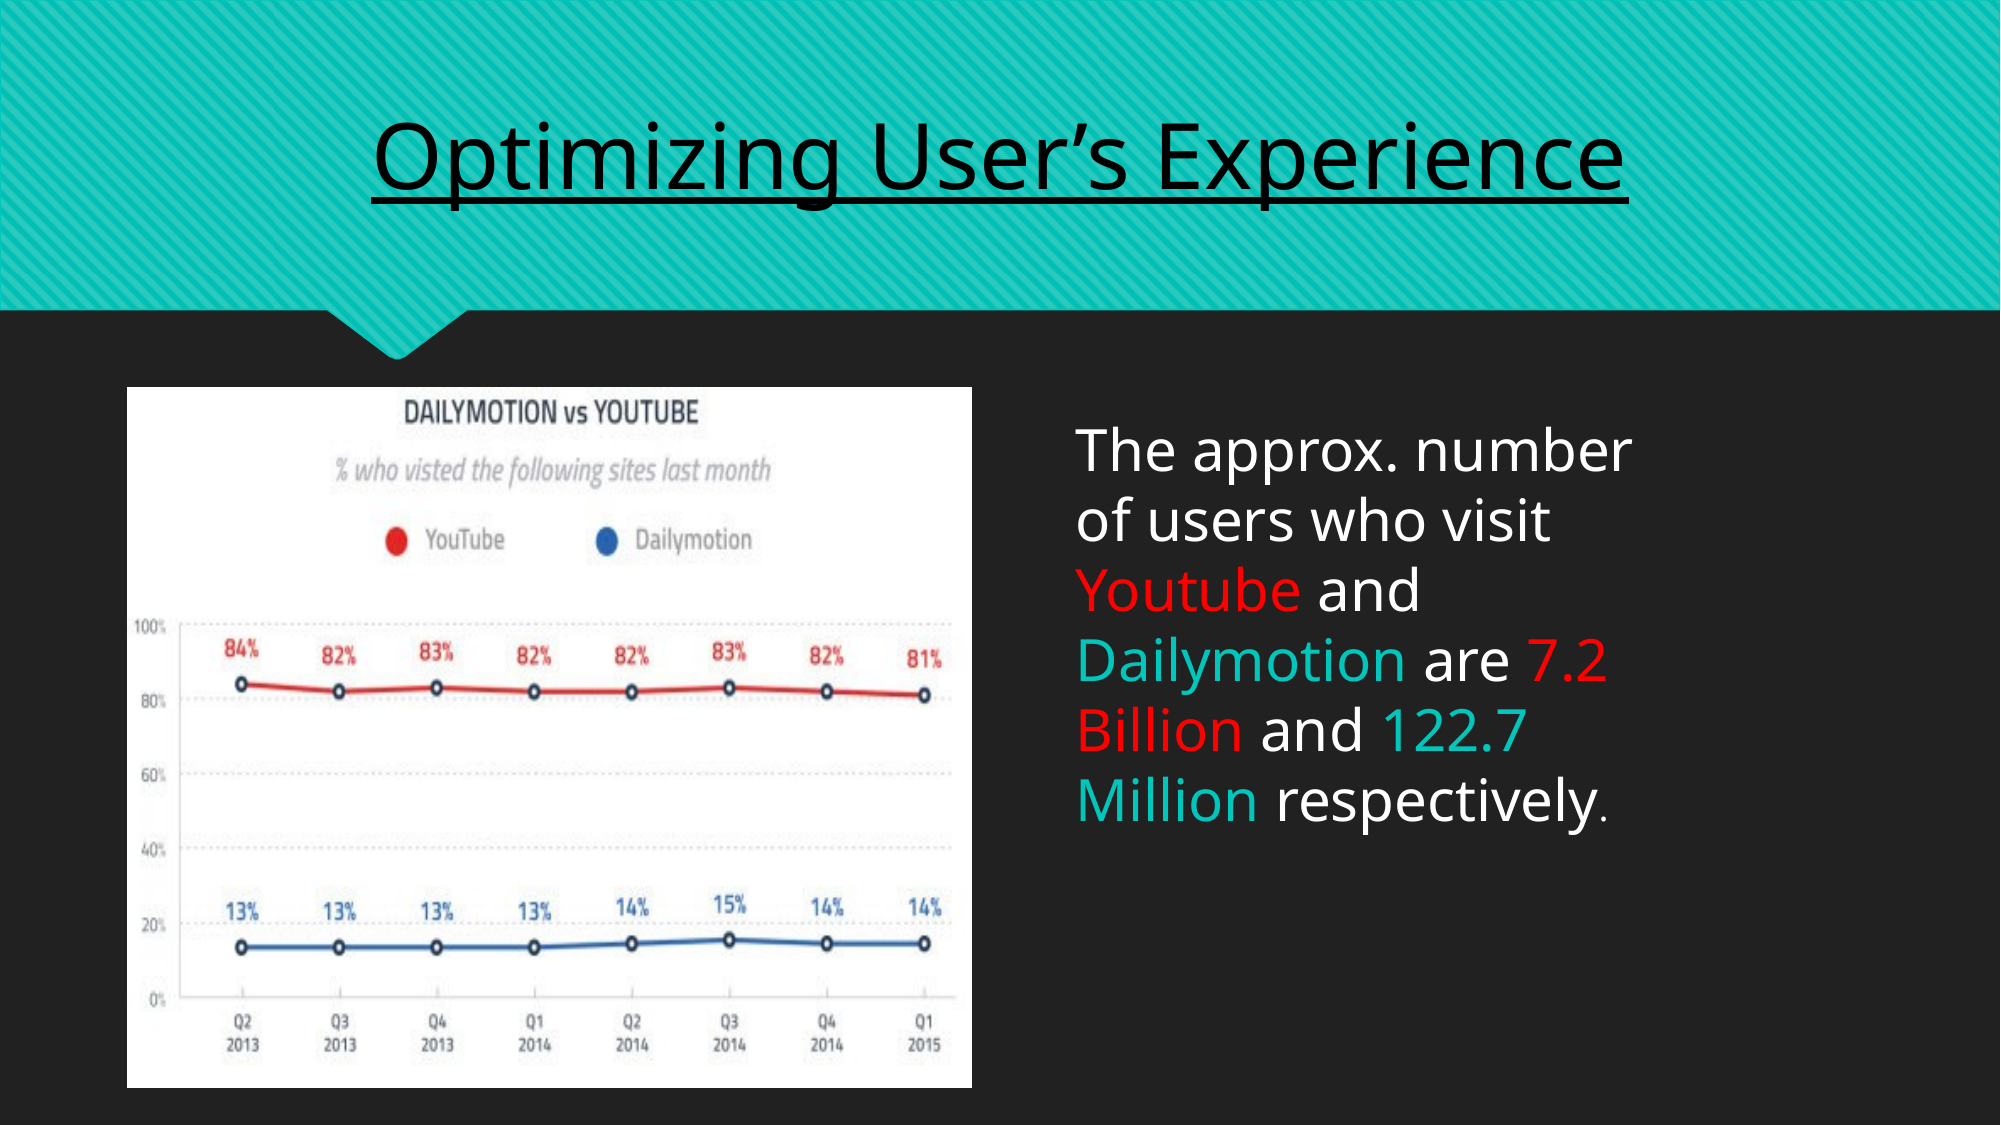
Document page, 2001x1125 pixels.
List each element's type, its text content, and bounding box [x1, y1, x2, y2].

text_box Optimizing User’s Experience [271, 91, 1729, 216]
picture [127, 387, 972, 1088]
text_box The approx. number of users who visit Youtube and Dailymotion are 7.2 Billion and 122.7 Million respectively. [1061, 406, 1707, 841]
